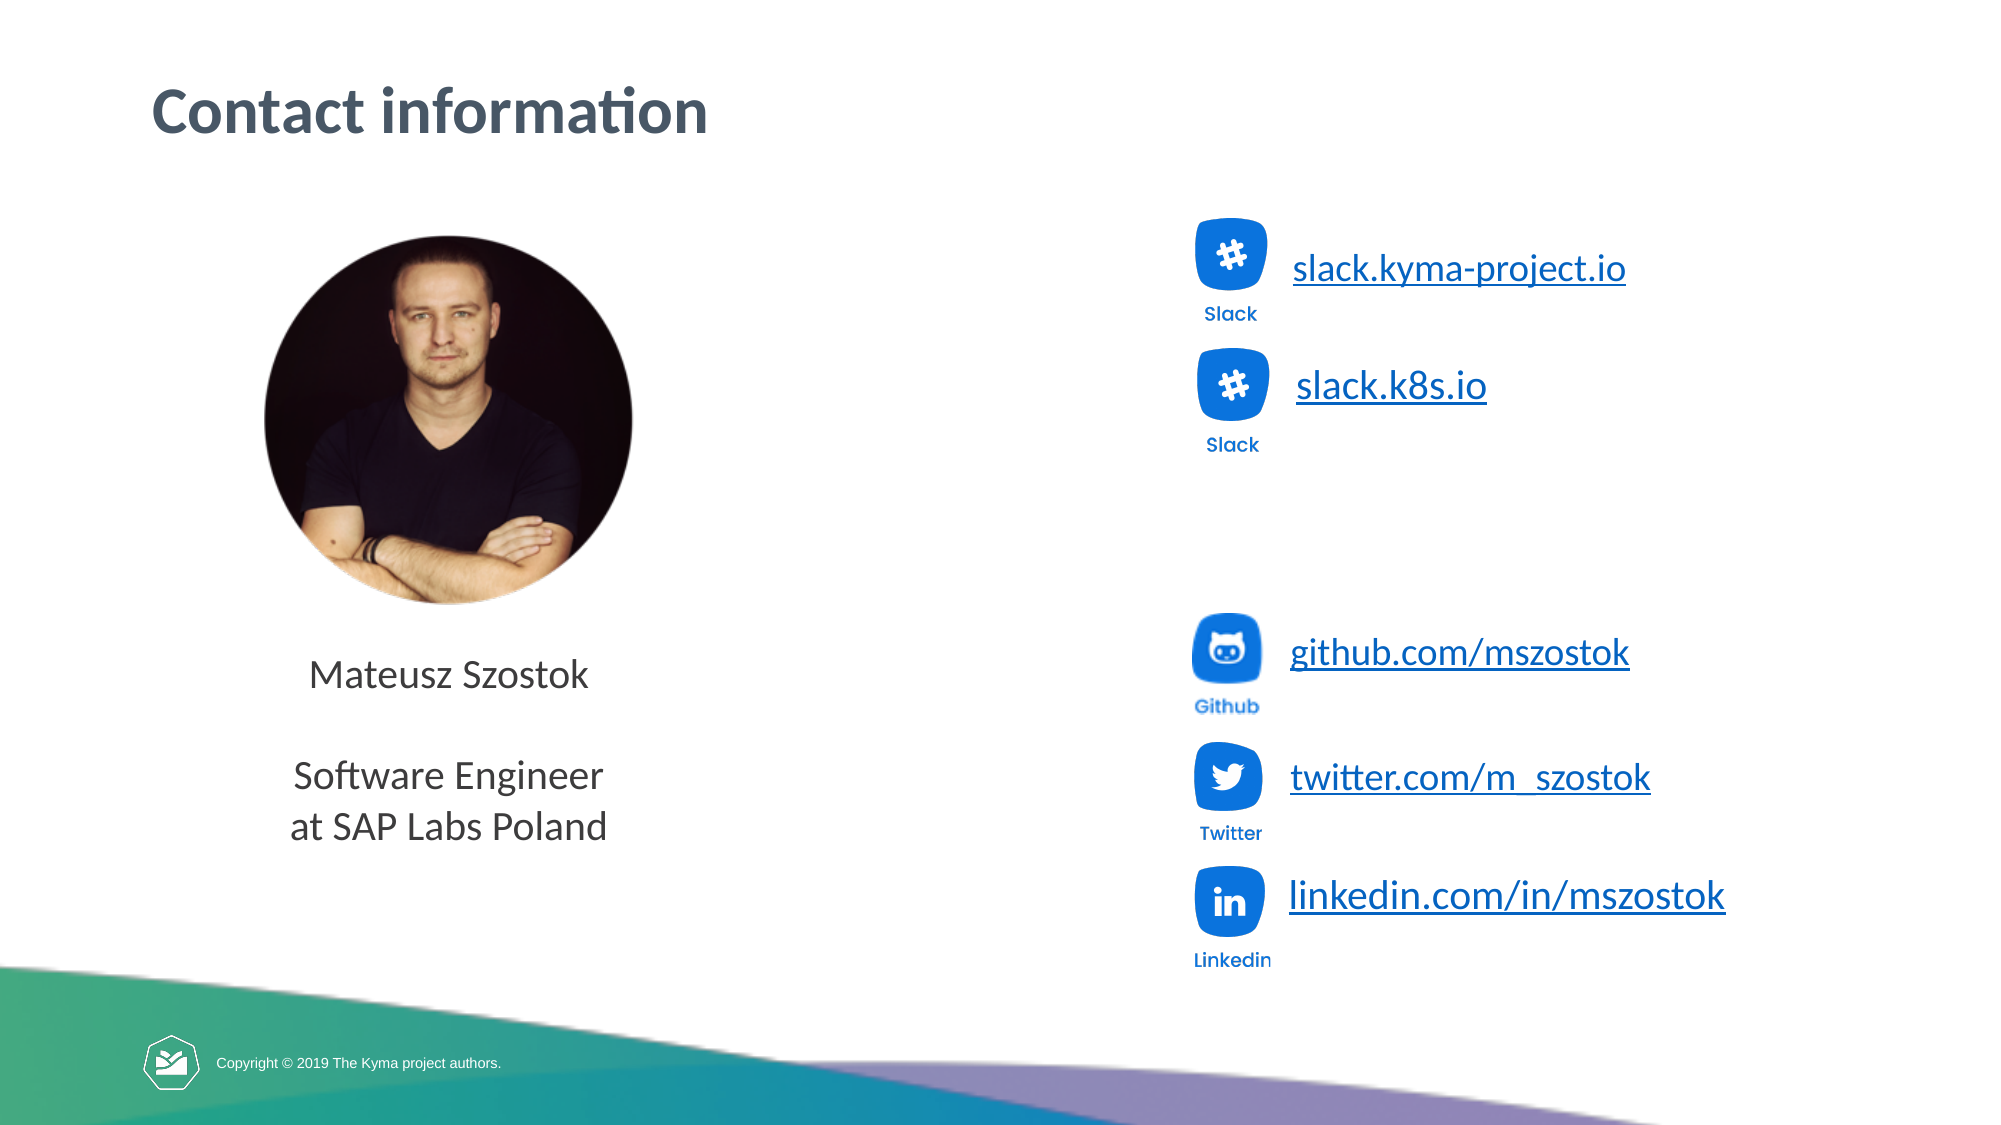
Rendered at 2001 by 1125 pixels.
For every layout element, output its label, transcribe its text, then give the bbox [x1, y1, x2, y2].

text_box github.com/mszostok [1275, 619, 1650, 691]
picture [1187, 218, 1276, 322]
text_box Mateusz Szostok Software Engineer at SAP Labs Poland [188, 645, 710, 953]
text_box slack.k8s.io [1281, 350, 1582, 422]
text_box slack.kyma-project.io [1277, 234, 1665, 306]
text_box twitter.com/m_szostok [1276, 743, 1766, 805]
title Contact information [137, 59, 1863, 278]
picture [0, 235, 2001, 1125]
text_box linkedin.com/in/mszostok [1273, 860, 1889, 921]
picture [1190, 348, 1278, 453]
